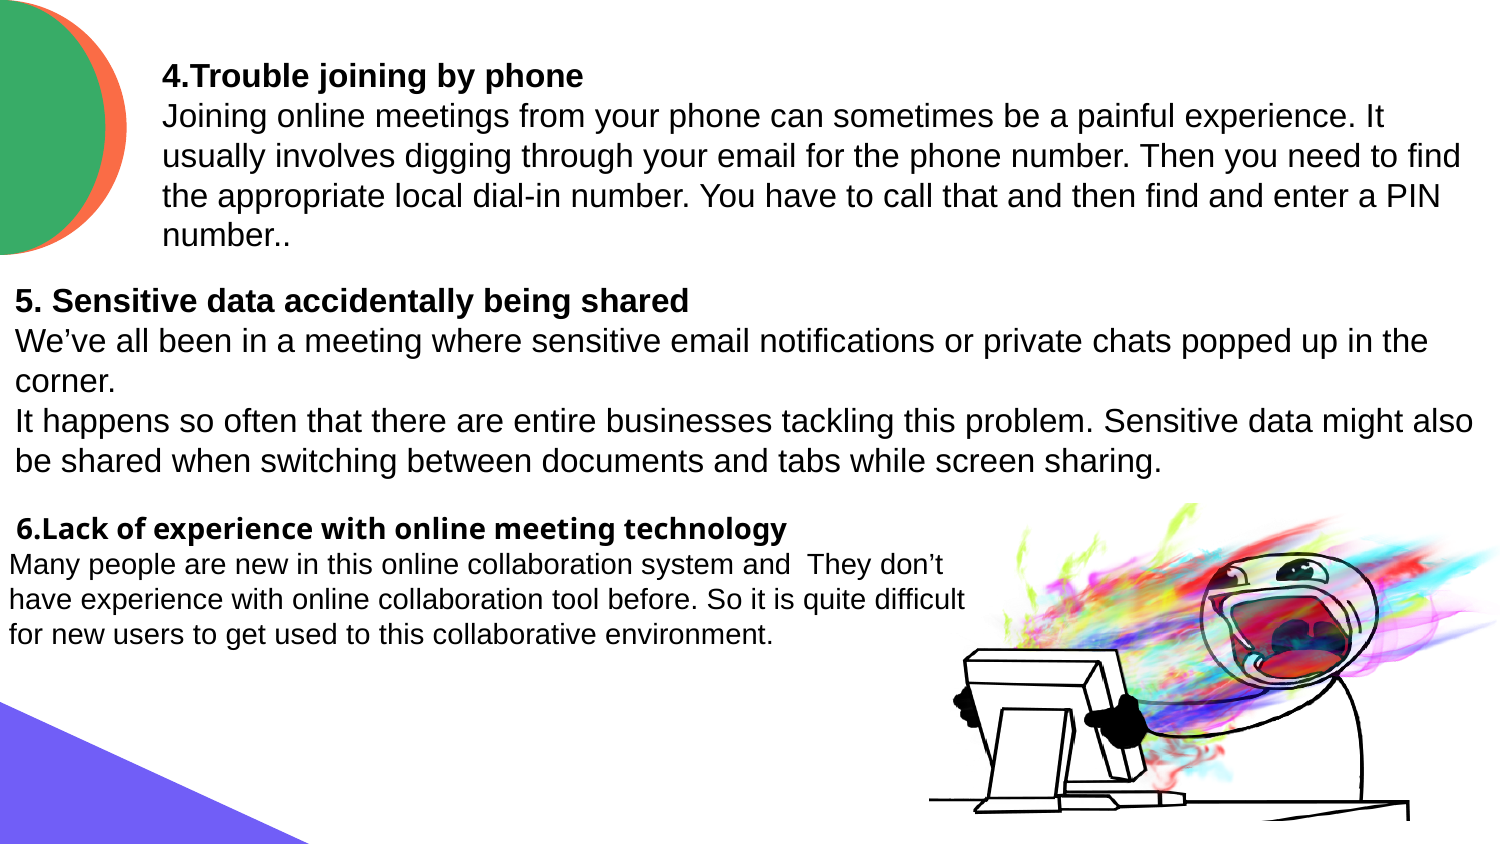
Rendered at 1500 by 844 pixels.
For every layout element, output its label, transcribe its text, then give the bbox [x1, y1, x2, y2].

picture [928, 502, 1500, 822]
text_box 5. Sensitive data accidentally being shared We’ve all been in a meeting where sensitive email notifications or private chats popped up in the corner. It happens so often that there are entire businesses tackling this problem. Sensitive data might also be shared when switching between documents and tabs while screen sharing. [0, 271, 1500, 502]
text_box [0, 0, 106, 255]
text_box 4.Trouble joining by phone Joining online meetings from your phone can sometimes be a painful experience. It usually involves digging through your email for the phone number. Then you need to find the appropriate local dial-in number. You have to call that and then find and enter a PIN number.. [147, 46, 1485, 301]
text_box [0, 701, 310, 844]
text_box [18, 1, 127, 254]
text_box 6.Lack of experience with online meeting technology Many people are new in this online collaboration system and They don’t have experience with online collaboration tool before. So it is quite difficult for new users to get used to this collaborative environment. [0, 502, 927, 728]
